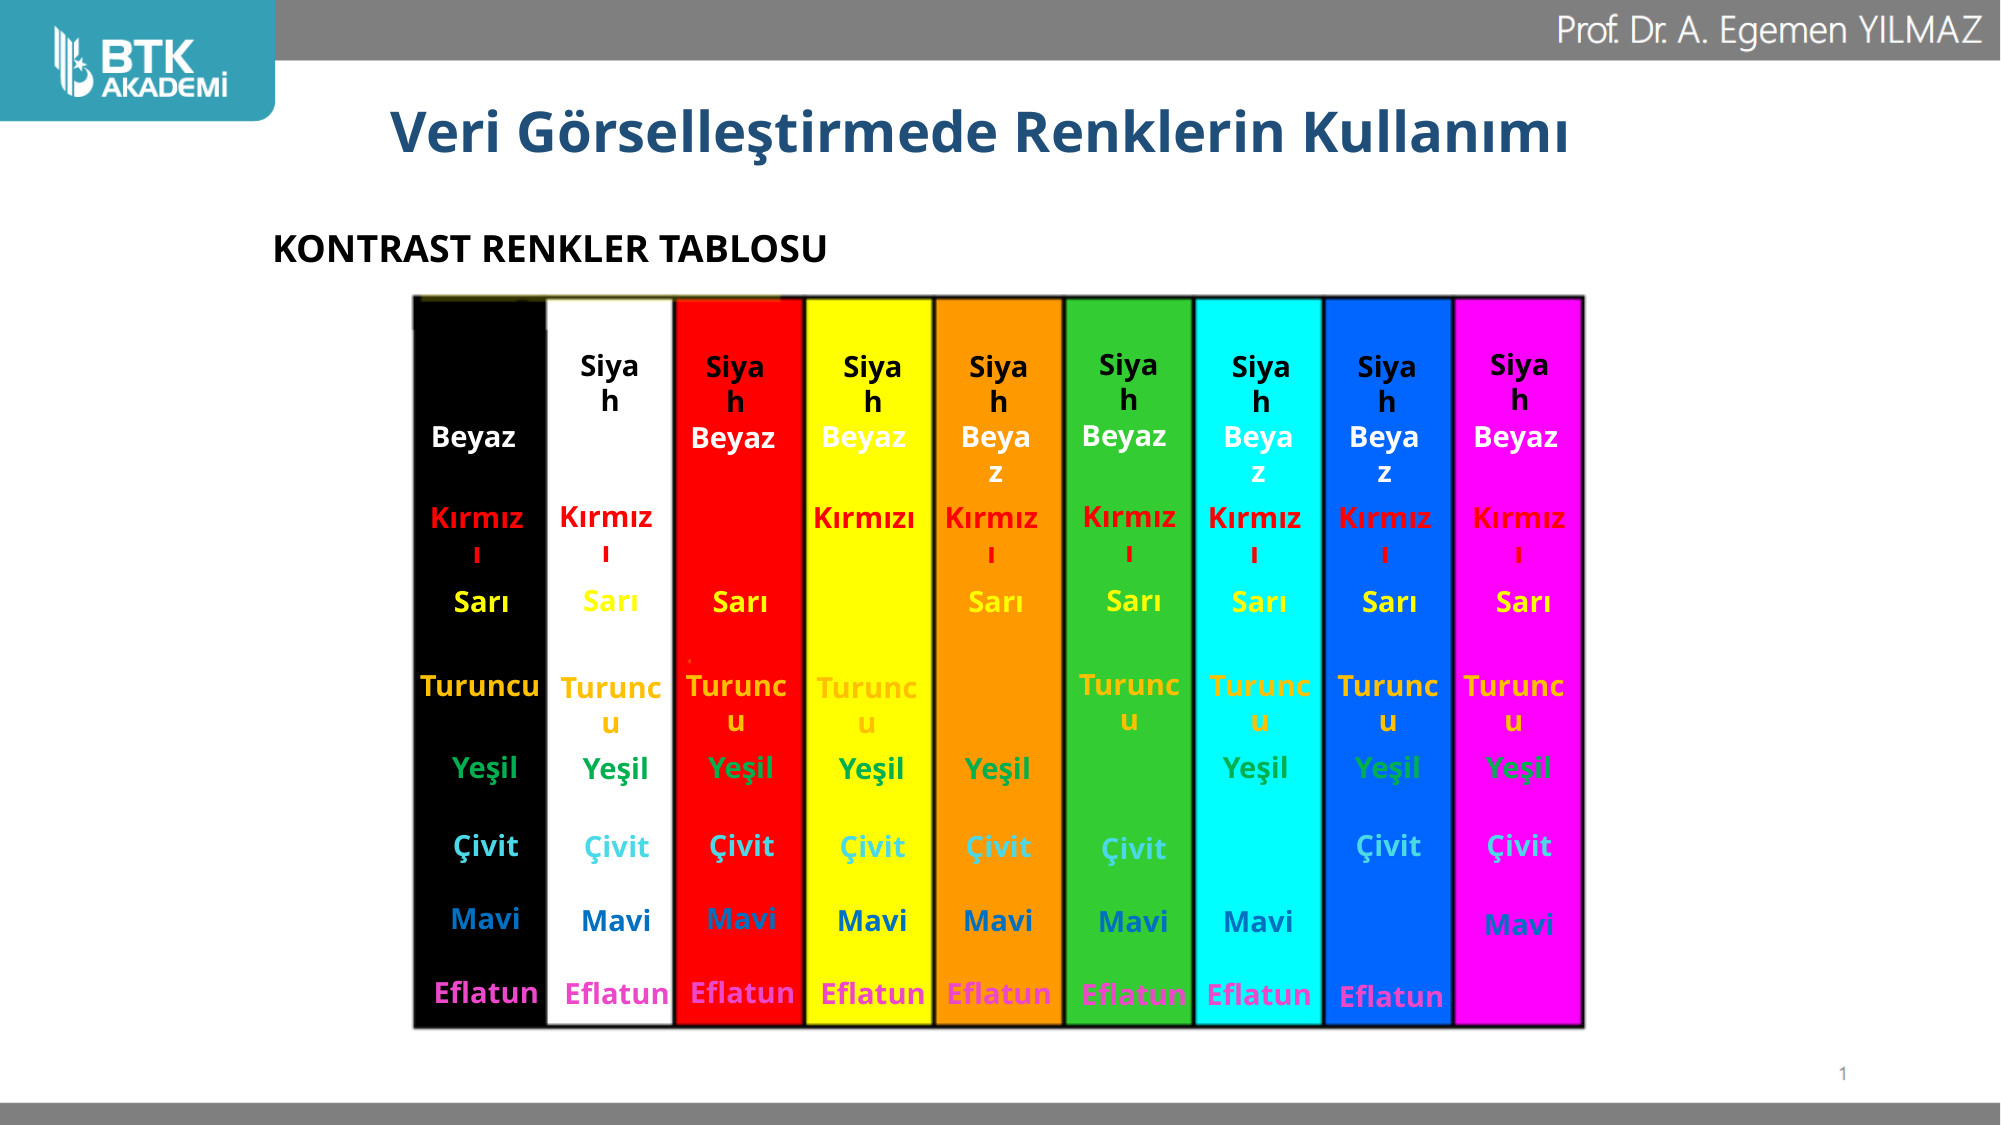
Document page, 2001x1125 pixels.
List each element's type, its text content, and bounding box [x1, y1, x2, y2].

text_box KONTRAST RENKLER TABLOSU [257, 217, 844, 278]
slide_number 35 [1325, 1042, 1863, 1103]
title Veri Görselleştirmede Renklerin Kullanımı [99, 0, 1863, 172]
picture [0, 0, 2001, 1125]
